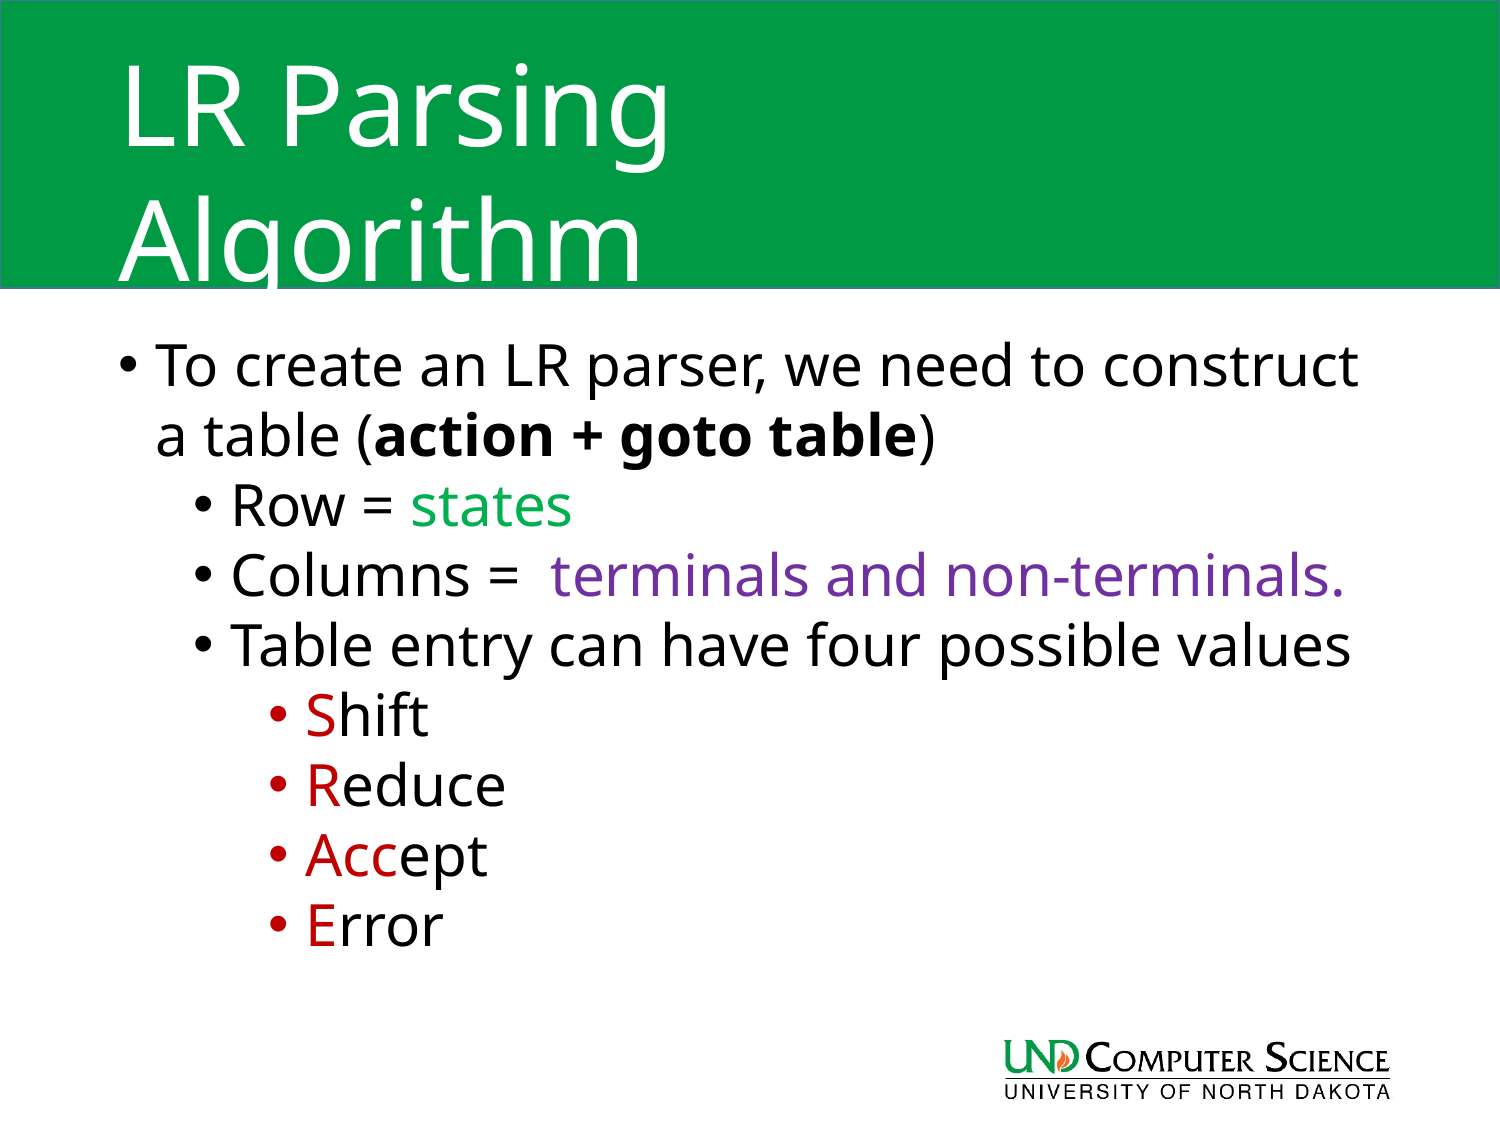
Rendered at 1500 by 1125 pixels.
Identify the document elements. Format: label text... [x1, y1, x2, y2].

picture [999, 1034, 1397, 1104]
list To create an LR parser, we need to construct a table (action + goto table) Row = states Columns = terminals and non-terminals. Table entry can have four possible values Shift Reduce Accept Error [103, 320, 1397, 1014]
title LR Parsing Algorithm [103, 26, 1238, 312]
